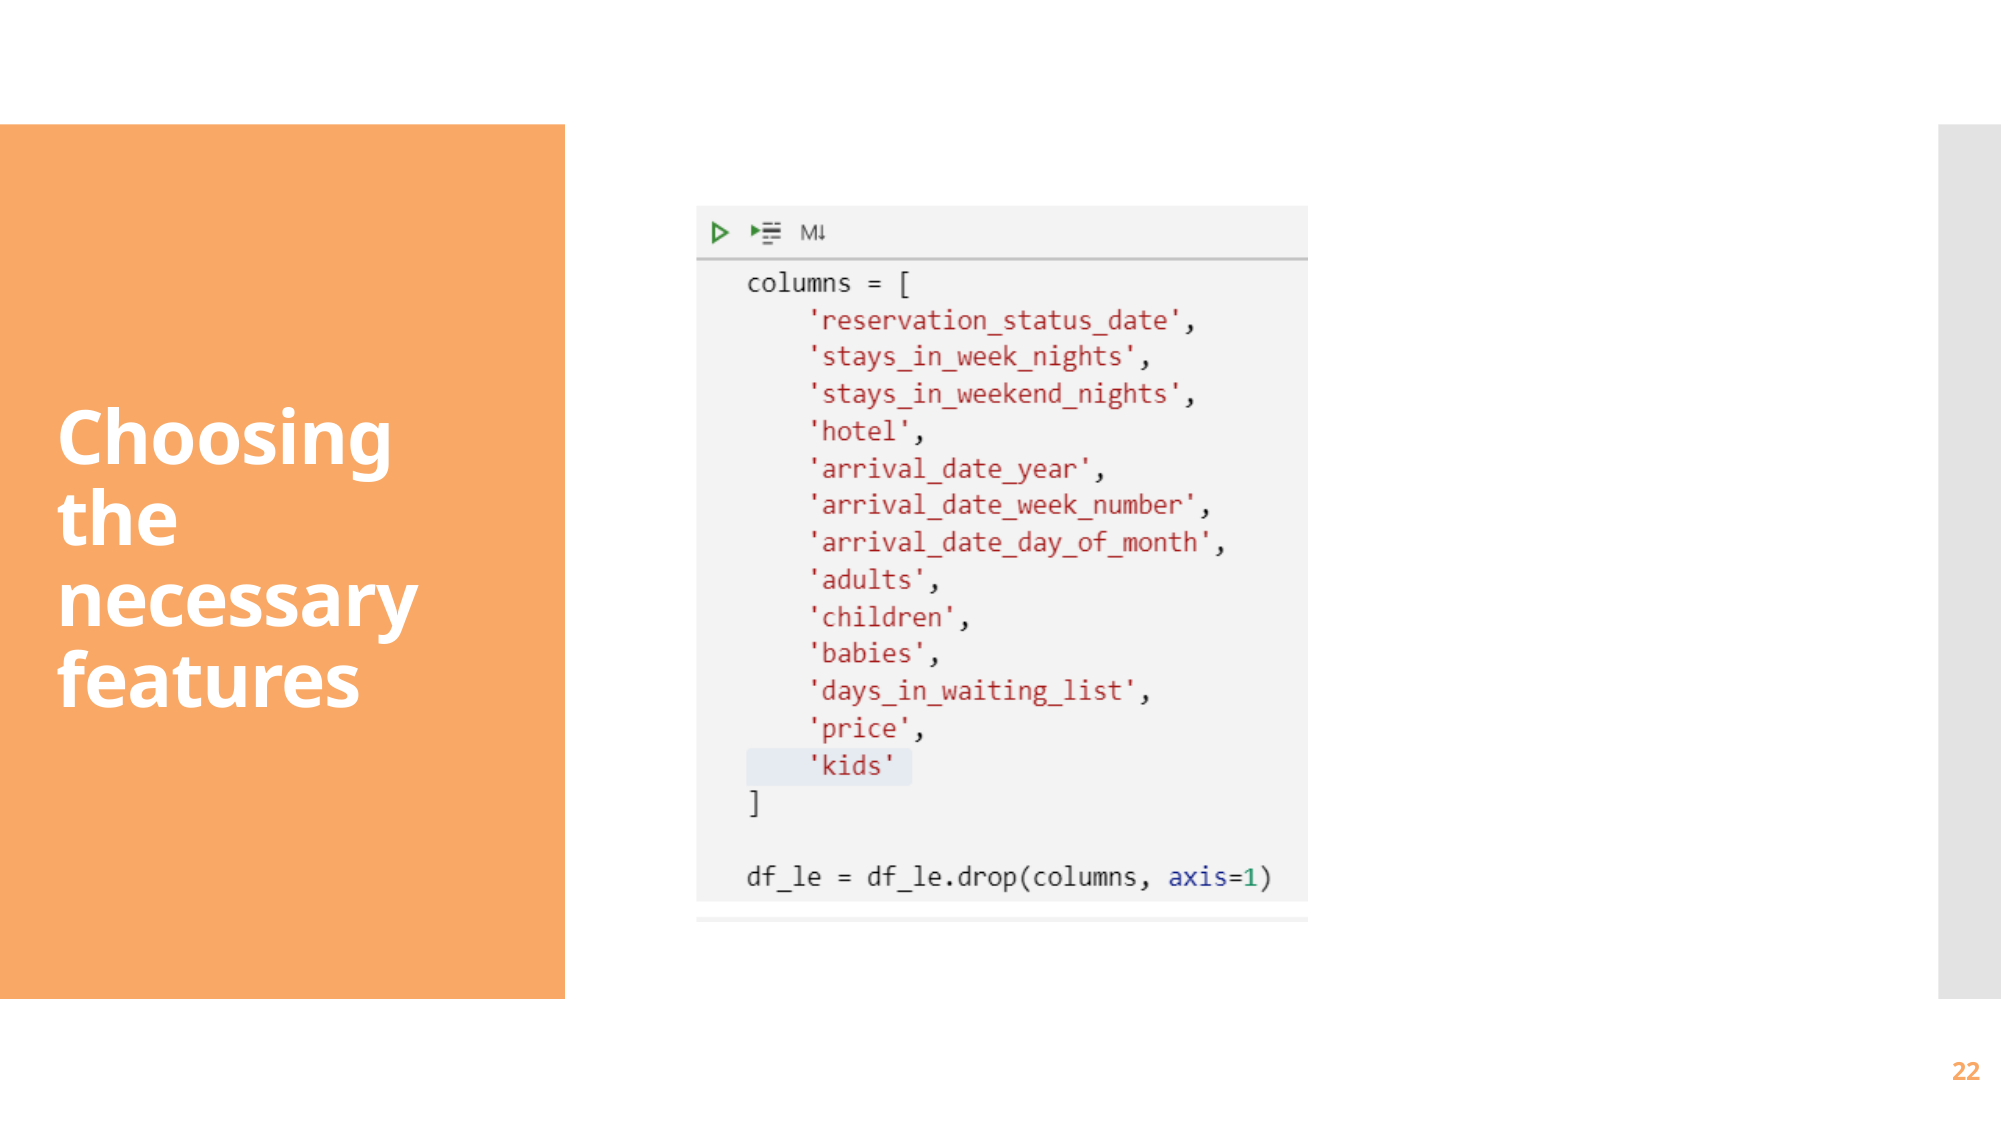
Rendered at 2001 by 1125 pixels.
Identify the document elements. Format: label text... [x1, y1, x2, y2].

picture [691, 202, 1309, 923]
title Choosing the necessary features [41, 184, 525, 940]
slide_number 22 [1744, 1042, 1996, 1103]
